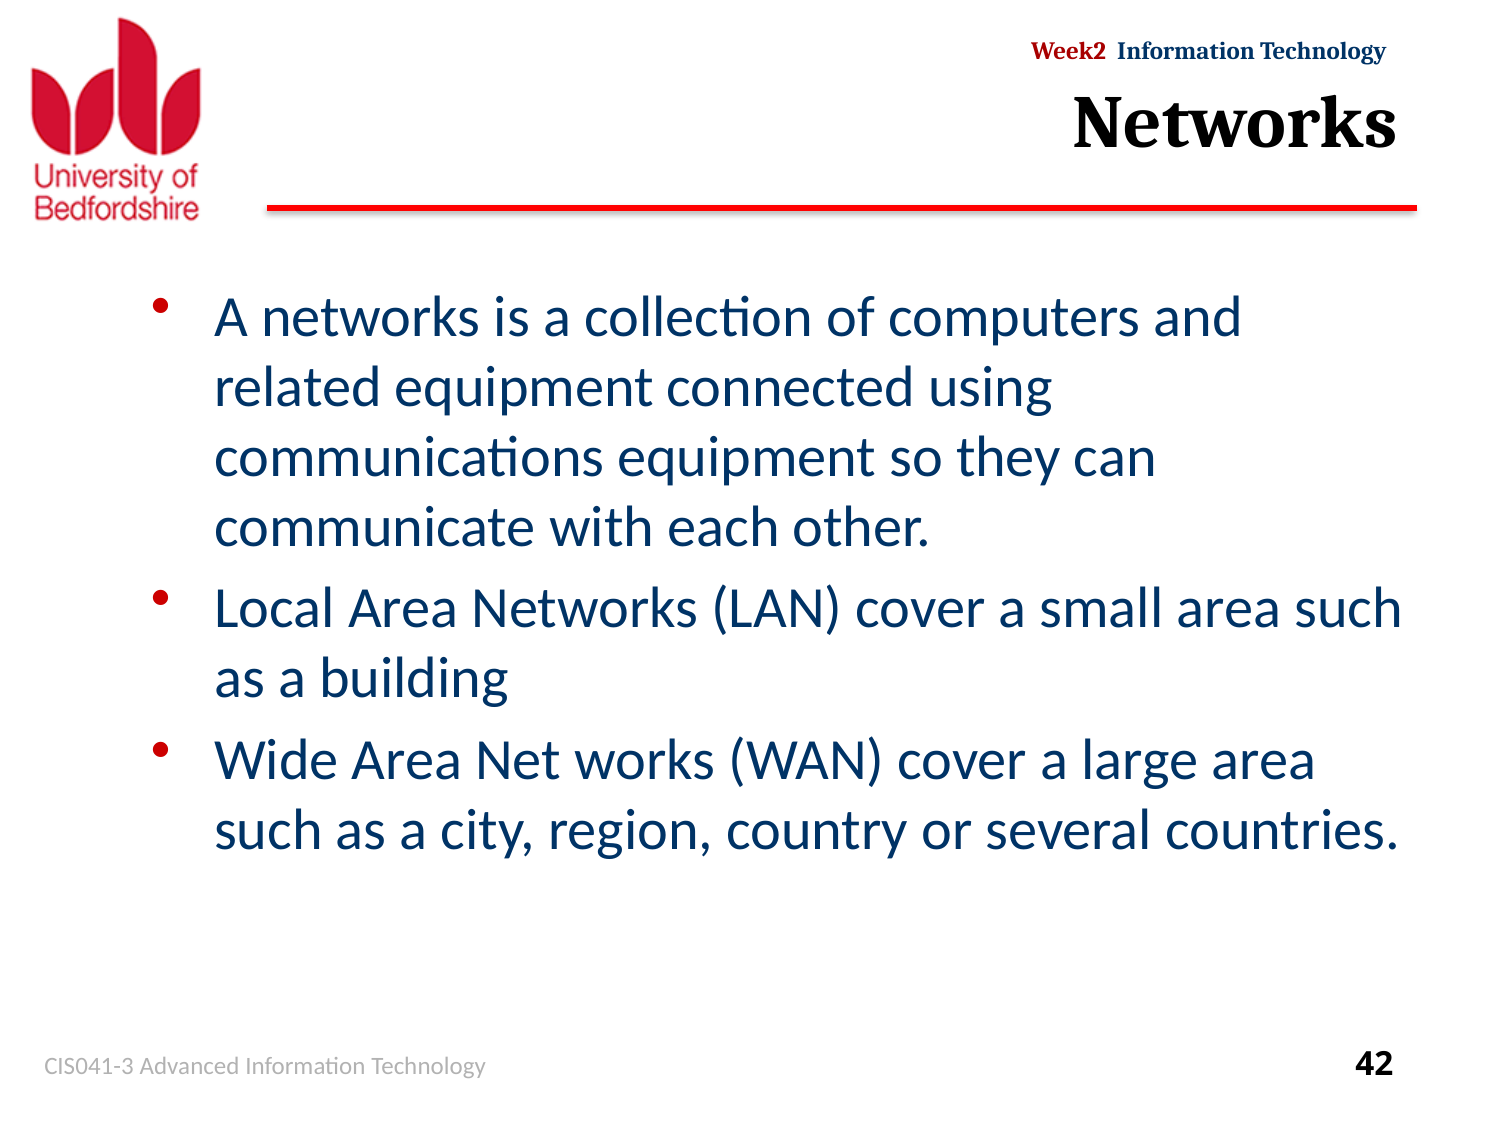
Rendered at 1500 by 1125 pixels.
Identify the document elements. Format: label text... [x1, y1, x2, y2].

footer CIS041-3 Advanced Information Technology [29, 1035, 750, 1095]
list A networks is a collection of computers and related equipment connected using communications equipment so they can communicate with each other. Local Area Networks (LAN) cover a small area such as a building Wide Area Net works (WAN) cover a large area such as a city, region, country or several countries. [135, 270, 1437, 1039]
title Networks [262, 61, 1413, 174]
picture [0, 0, 237, 236]
